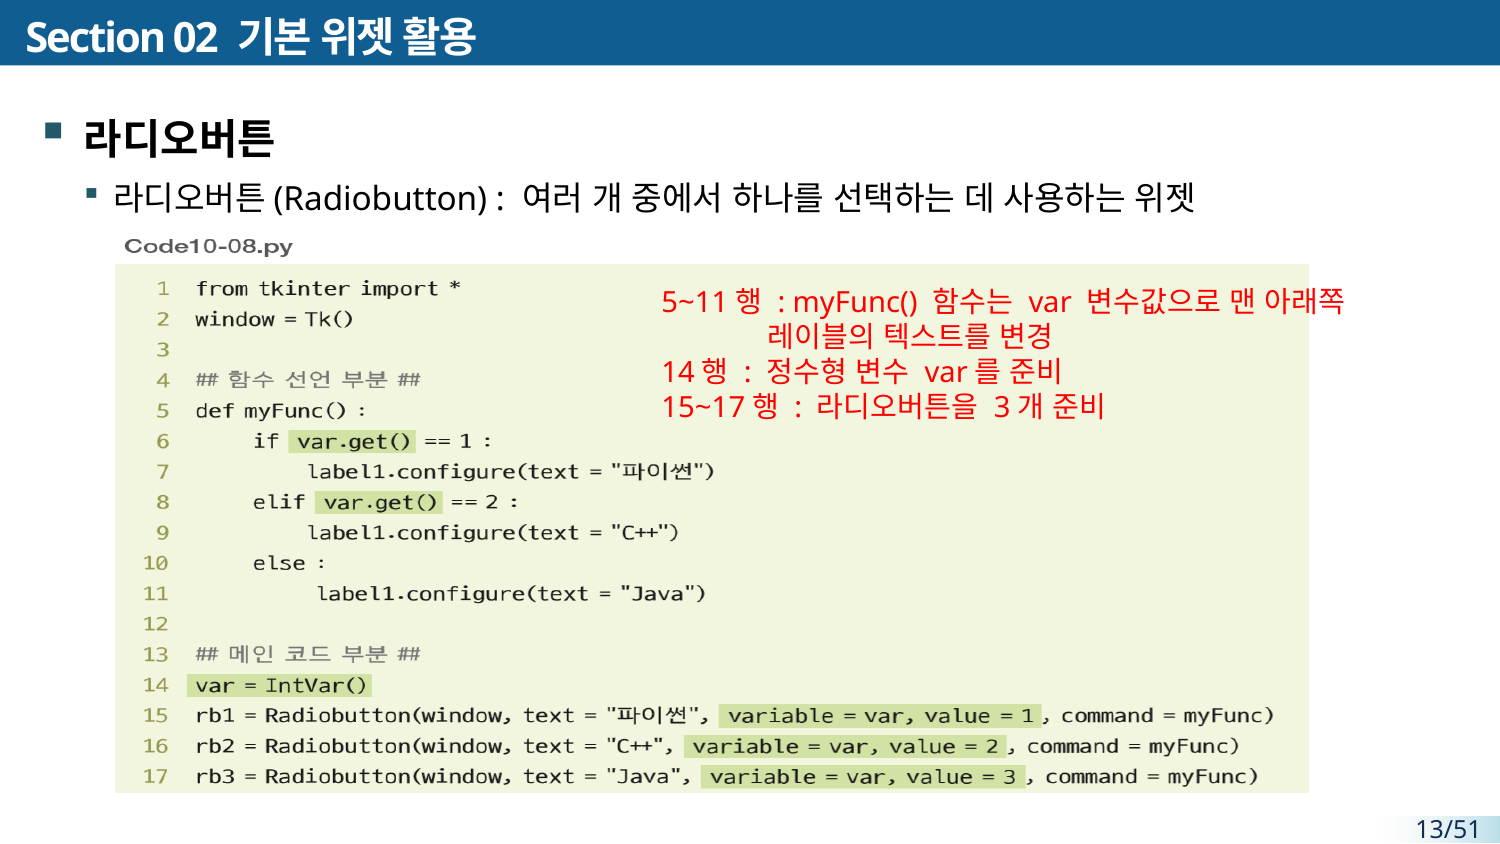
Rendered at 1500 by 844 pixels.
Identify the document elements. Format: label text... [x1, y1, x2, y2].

text_box 5~11행 : myFunc() 함수는 var 변수값으로 맨 아래쪽 레이블의 텍스트를 변경 14행 : 정수형 변수 var를 준비 15~17행 : 라디오버튼을 3개 준비 [1314, 276, 1378, 431]
title Section 02 기본 위젯 활용 [10, 6, 1288, 65]
picture [114, 231, 1310, 793]
list 라디오버튼 라디오버튼(Radiobutton) : 여러 개 중에서 하나를 선택하는 데 사용하는 위젯 [10, 95, 1481, 793]
